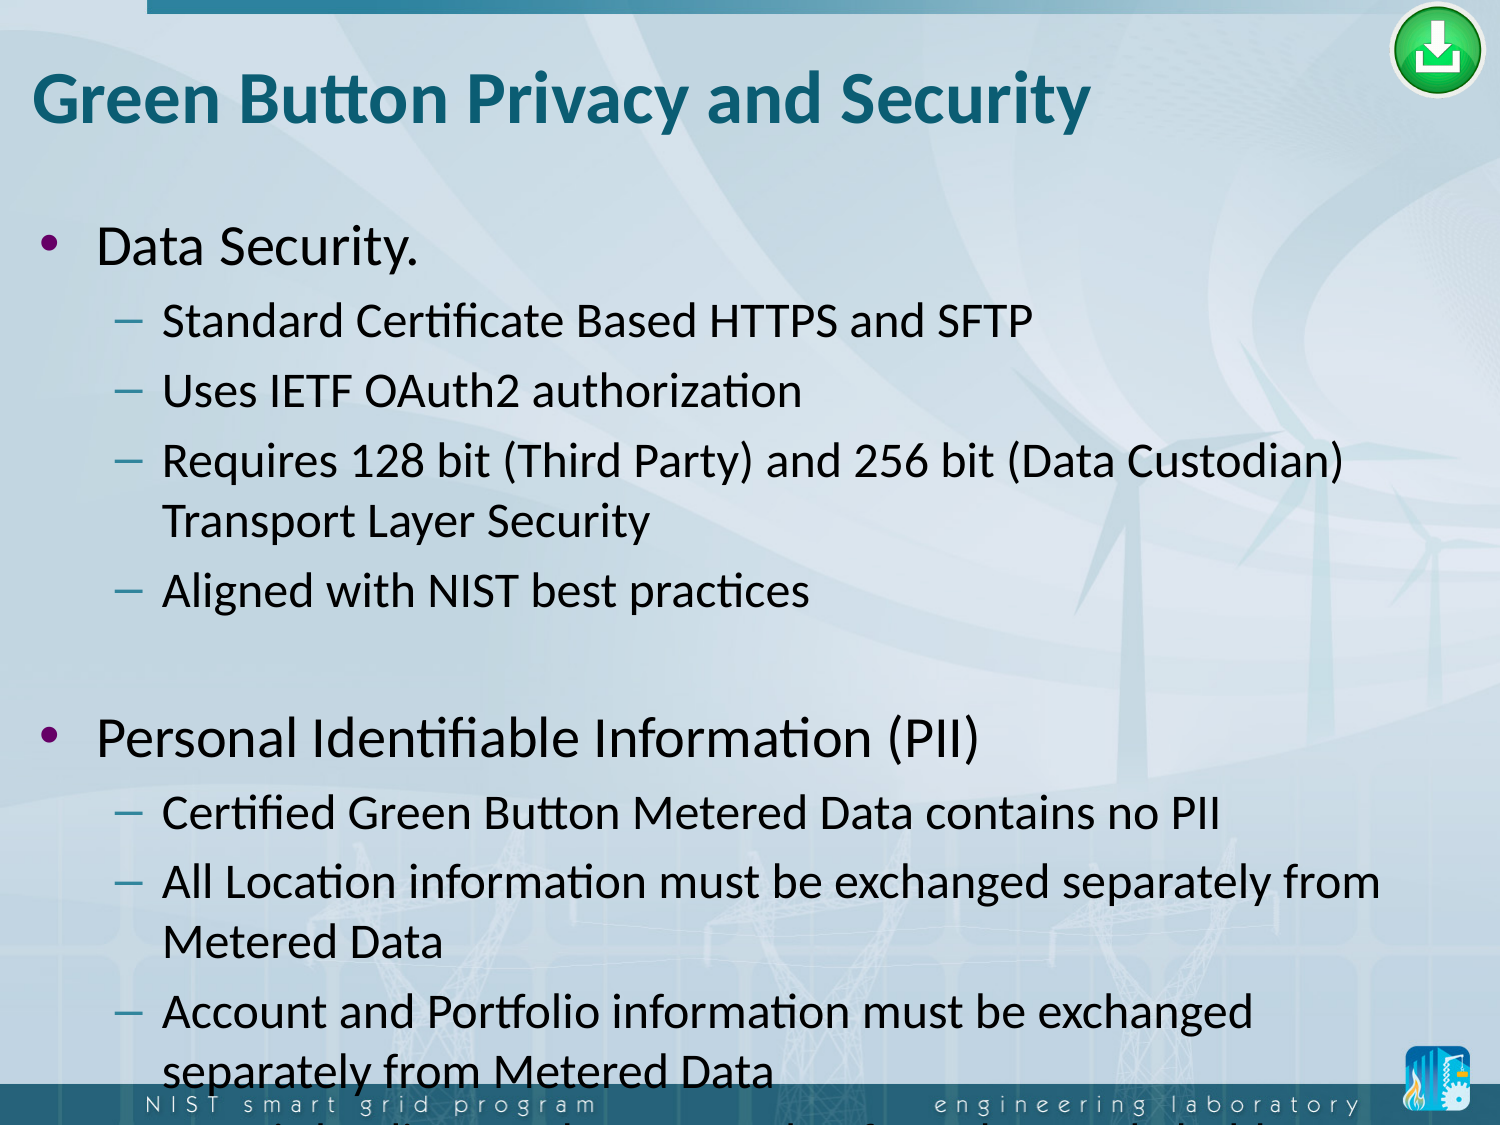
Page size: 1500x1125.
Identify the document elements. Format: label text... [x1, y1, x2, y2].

list Data Security. Standard Certificate Based HTTPS and SFTP Uses IETF OAuth2 authorization Requires 128 bit (Third Party) and 256 bit (Data Custodian) Transport Layer Security Aligned with NIST best practices Personal Identifiable Information (PII) Certified Green Button Metered Data contains no PII All Location information must be exchanged separately from Metered Data Account and Portfolio information must be exchanged separately from Metered Data DOE is leading a Voluntary Code of Conduct Stakeholder Process [24, 200, 1425, 1088]
title Green Button Privacy and Security [0, 12, 1488, 175]
picture [0, 0, 1500, 1125]
